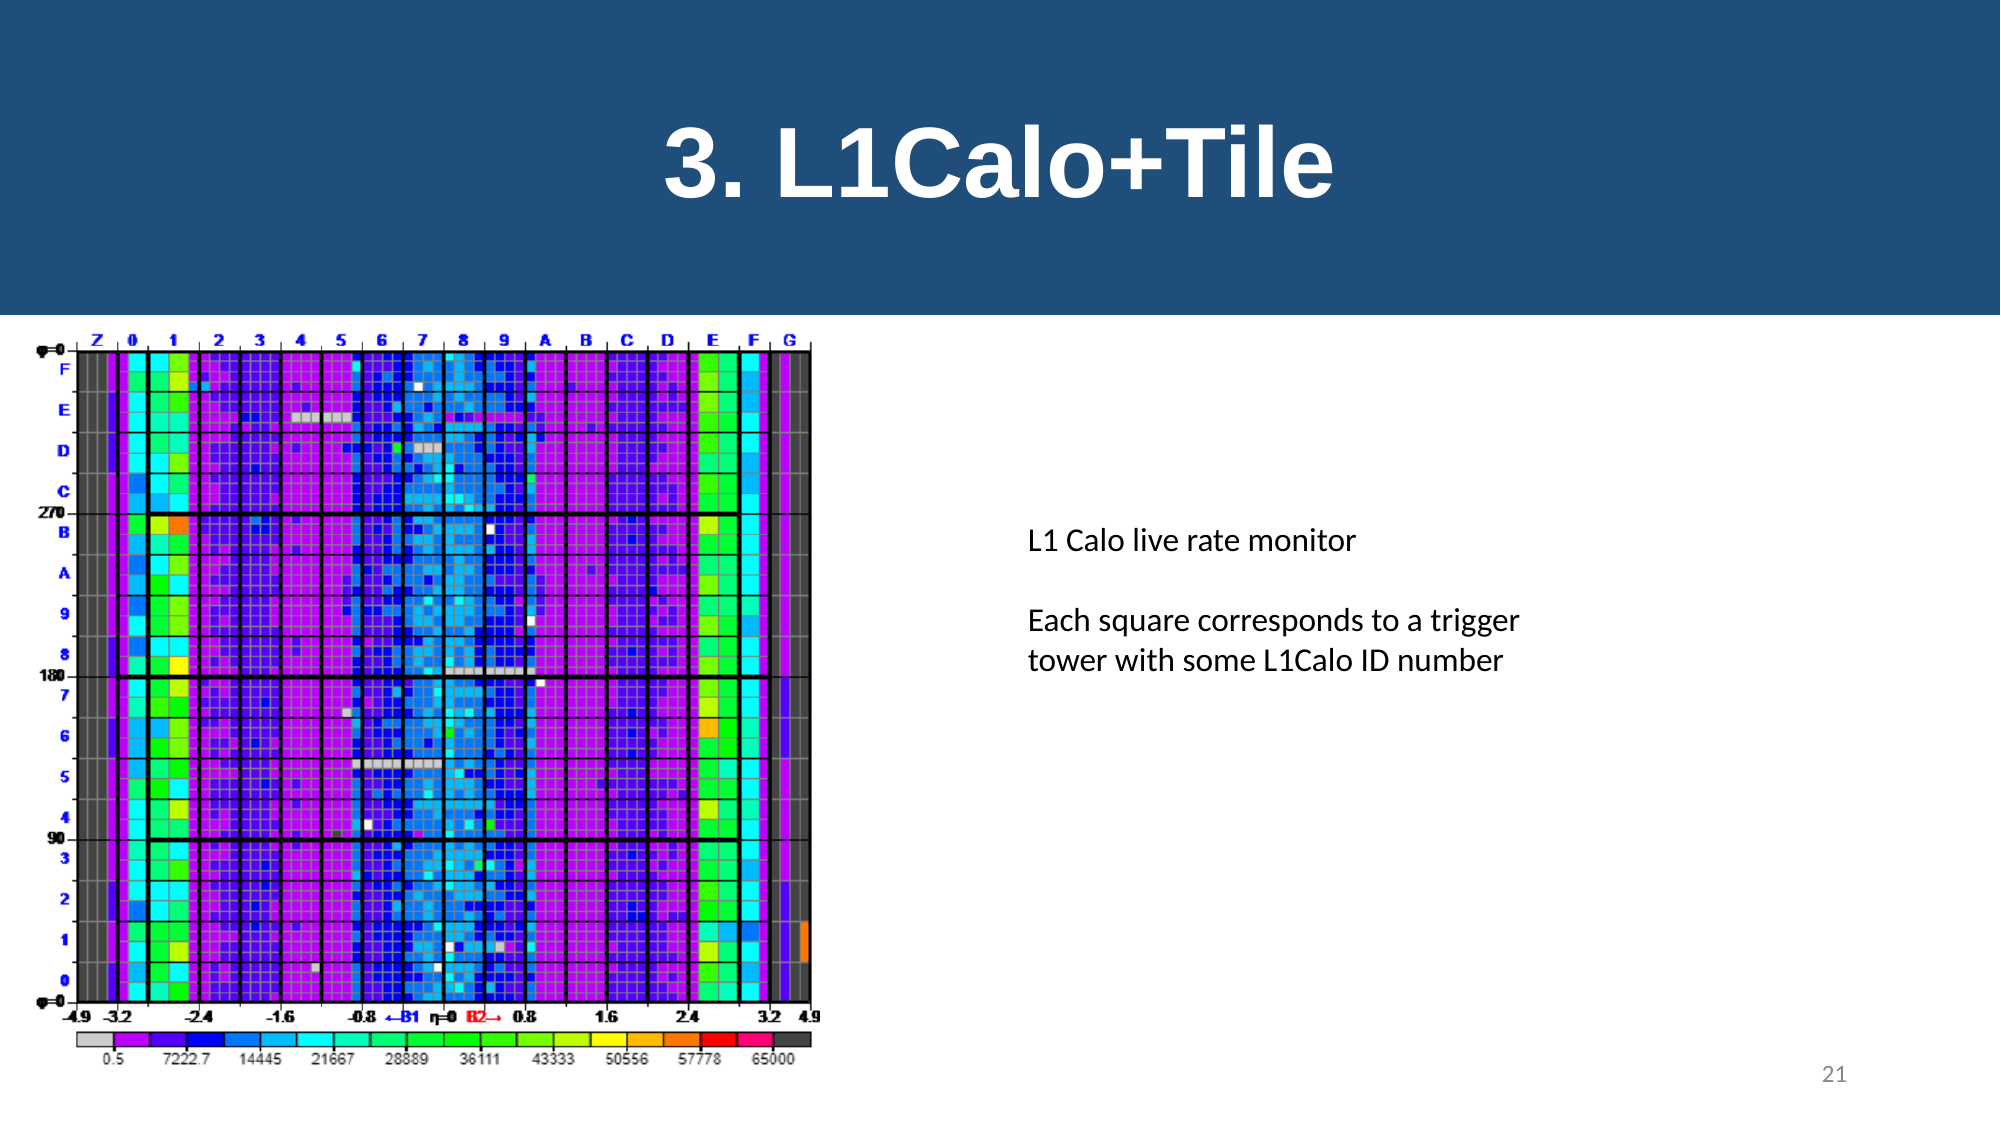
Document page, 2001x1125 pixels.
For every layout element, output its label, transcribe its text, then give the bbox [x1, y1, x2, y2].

text_box L1 Calo live rate monitor Each square corresponds to a trigger tower with some L1Calo ID number [1012, 502, 1550, 693]
slide_number ‹#› [1412, 1042, 1863, 1103]
text_box 3. L1Calo+Tile [0, 0, 2000, 315]
picture [22, 317, 841, 1076]
